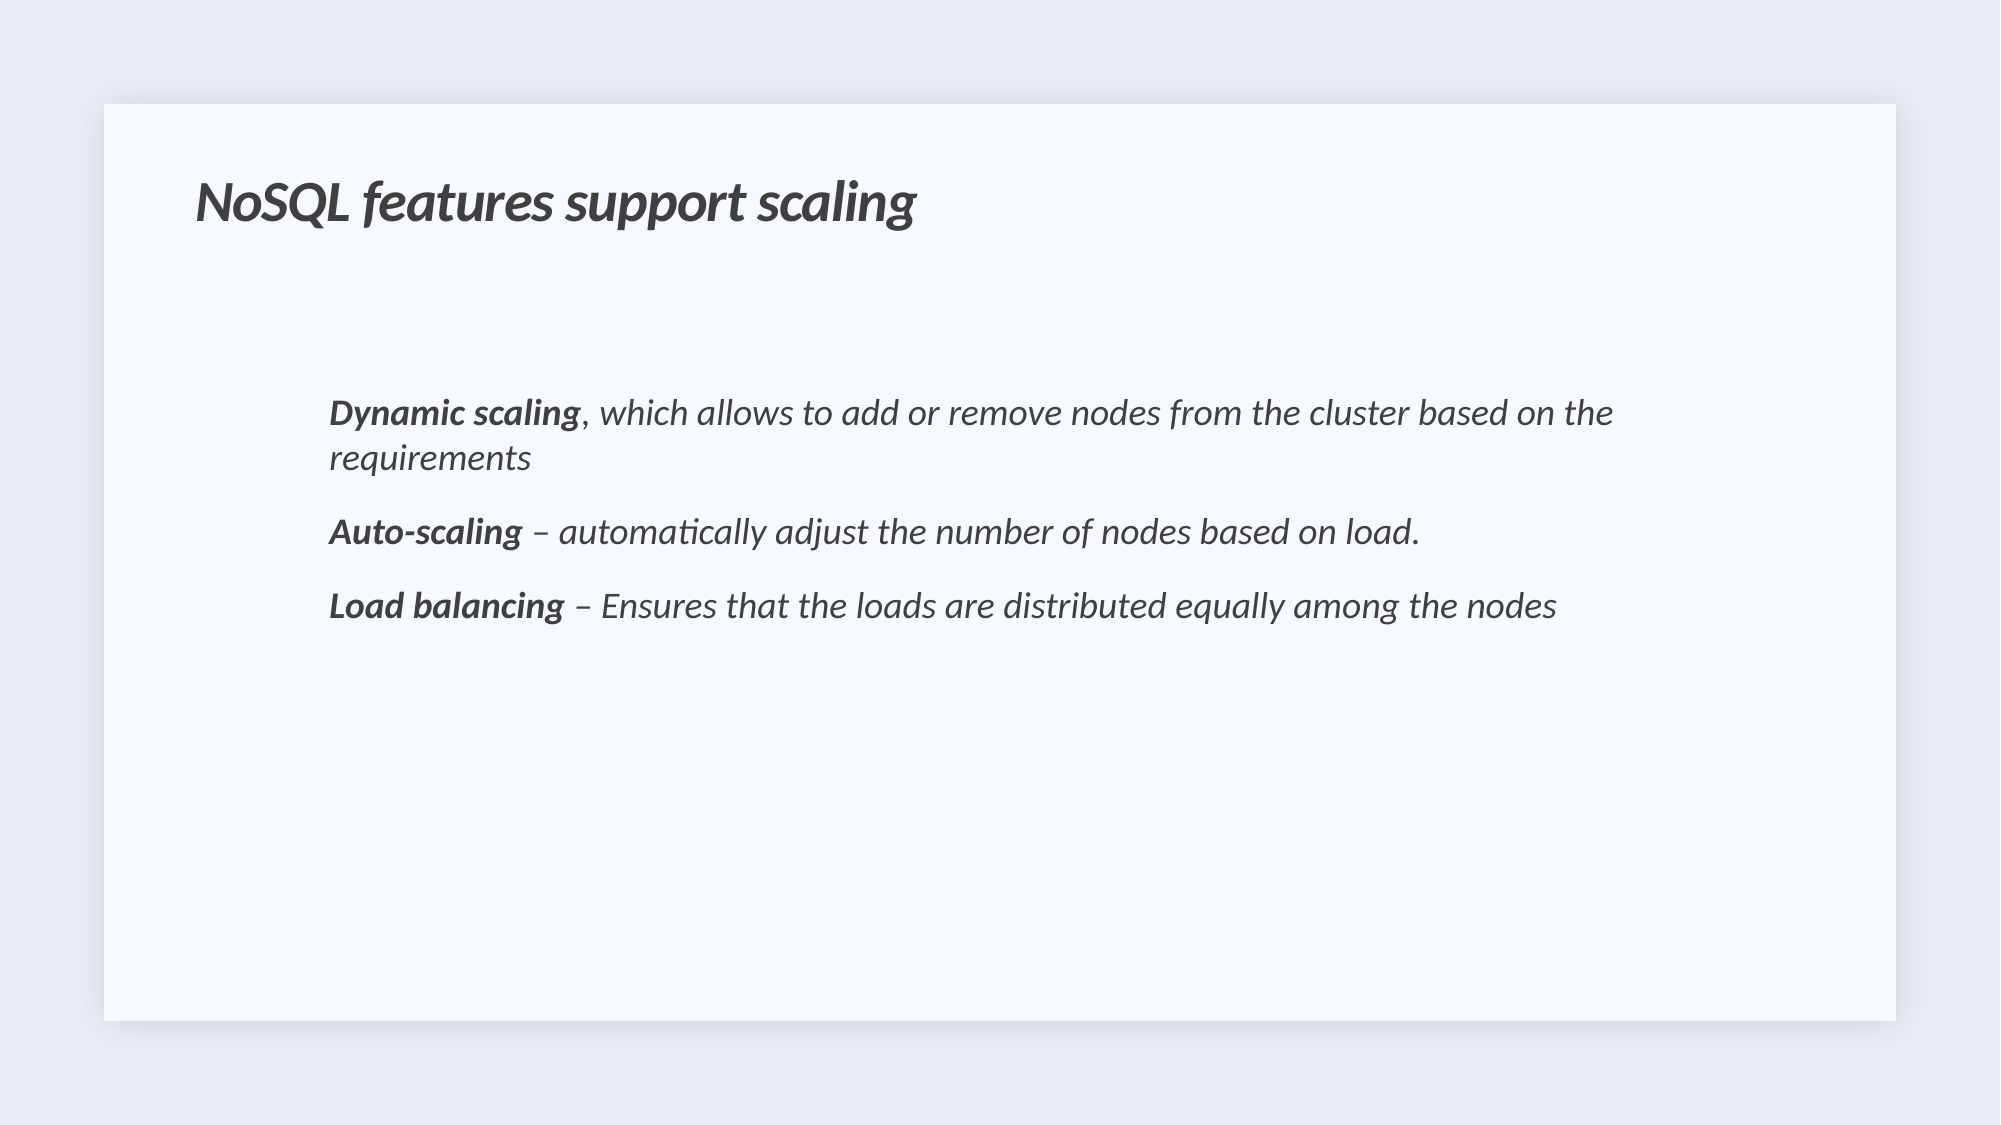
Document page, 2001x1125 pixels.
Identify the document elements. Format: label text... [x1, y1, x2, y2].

list Dynamic scaling, which allows to add or remove nodes from the cluster based on the requirements Auto-scaling – automatically adjust the number of nodes based on load. Load balancing – Ensures that the loads are distributed equally among the nodes [314, 380, 1635, 992]
title NoSQL features support scaling [180, 154, 1830, 251]
